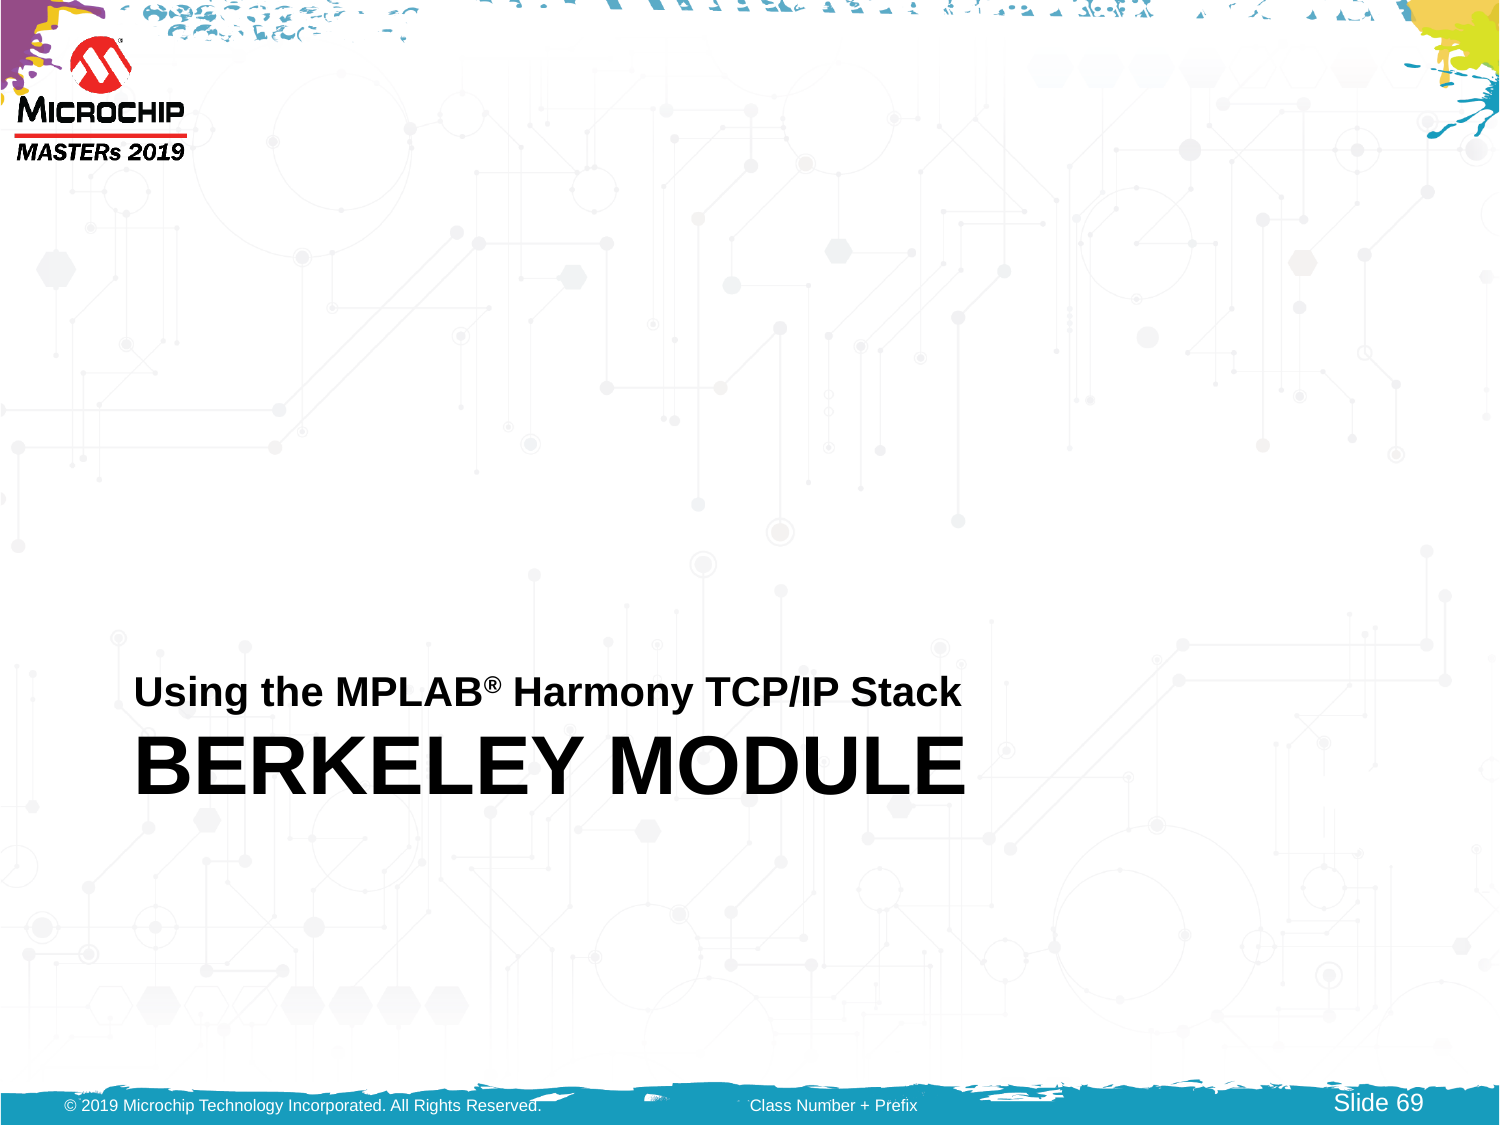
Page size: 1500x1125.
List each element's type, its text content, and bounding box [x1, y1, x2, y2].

picture [0, 0, 1500, 1125]
title BERKELEY MODULE [118, 724, 1394, 947]
list Using the MPLAB® Harmony TCP/IP Stack [118, 476, 1394, 724]
